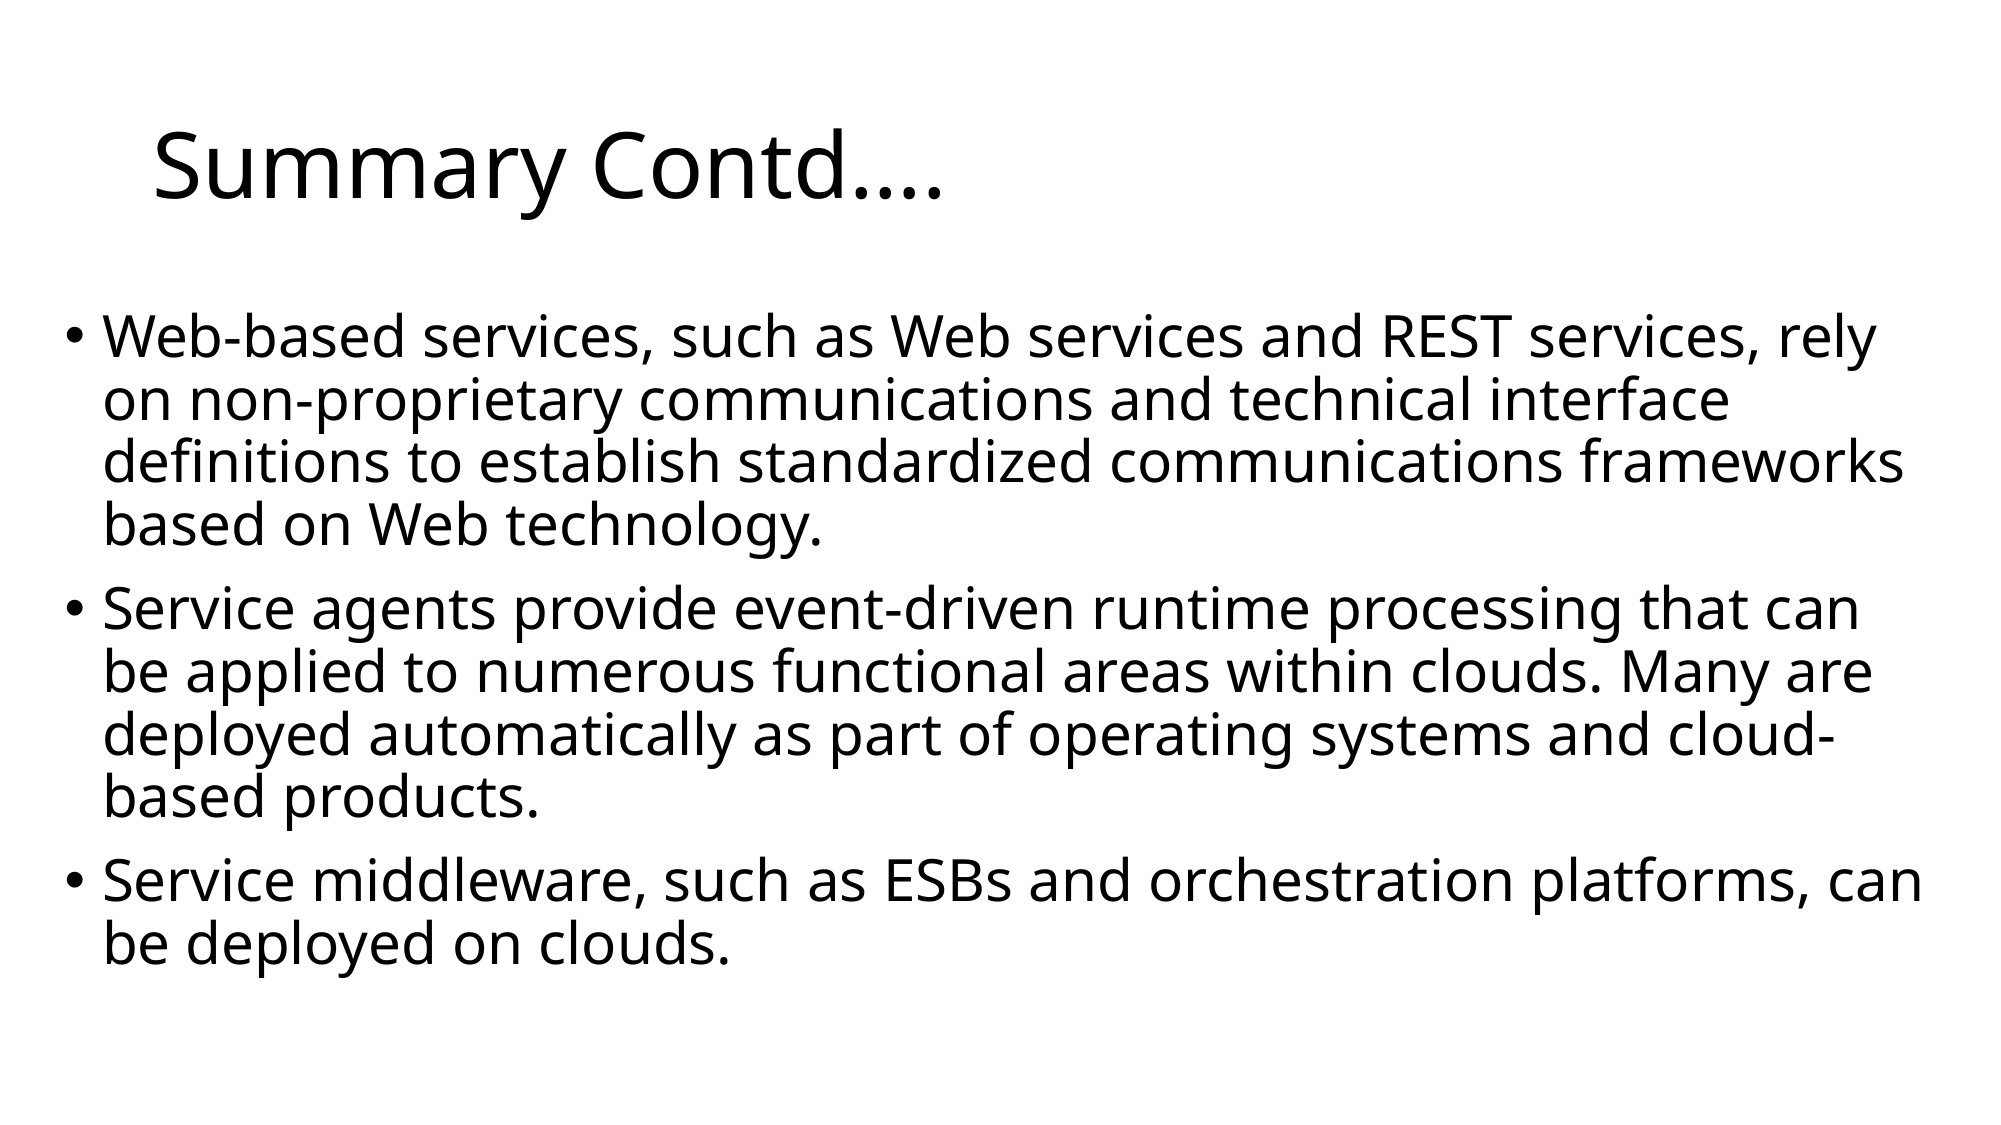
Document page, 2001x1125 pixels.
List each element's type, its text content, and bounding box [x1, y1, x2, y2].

title Summary Contd…. [137, 59, 1863, 278]
list Web-based services, such as Web services and REST services, rely on non-proprietary communications and technical interface definitions to establish standardized communications frameworks based on Web technology. Service agents provide event-driven runtime processing that can be applied to numerous functional areas within clouds. Many are deployed automatically as part of operating systems and cloud-based products. Service middleware, such as ESBs and orchestration platforms, can be deployed on clouds. [49, 299, 1956, 1066]
